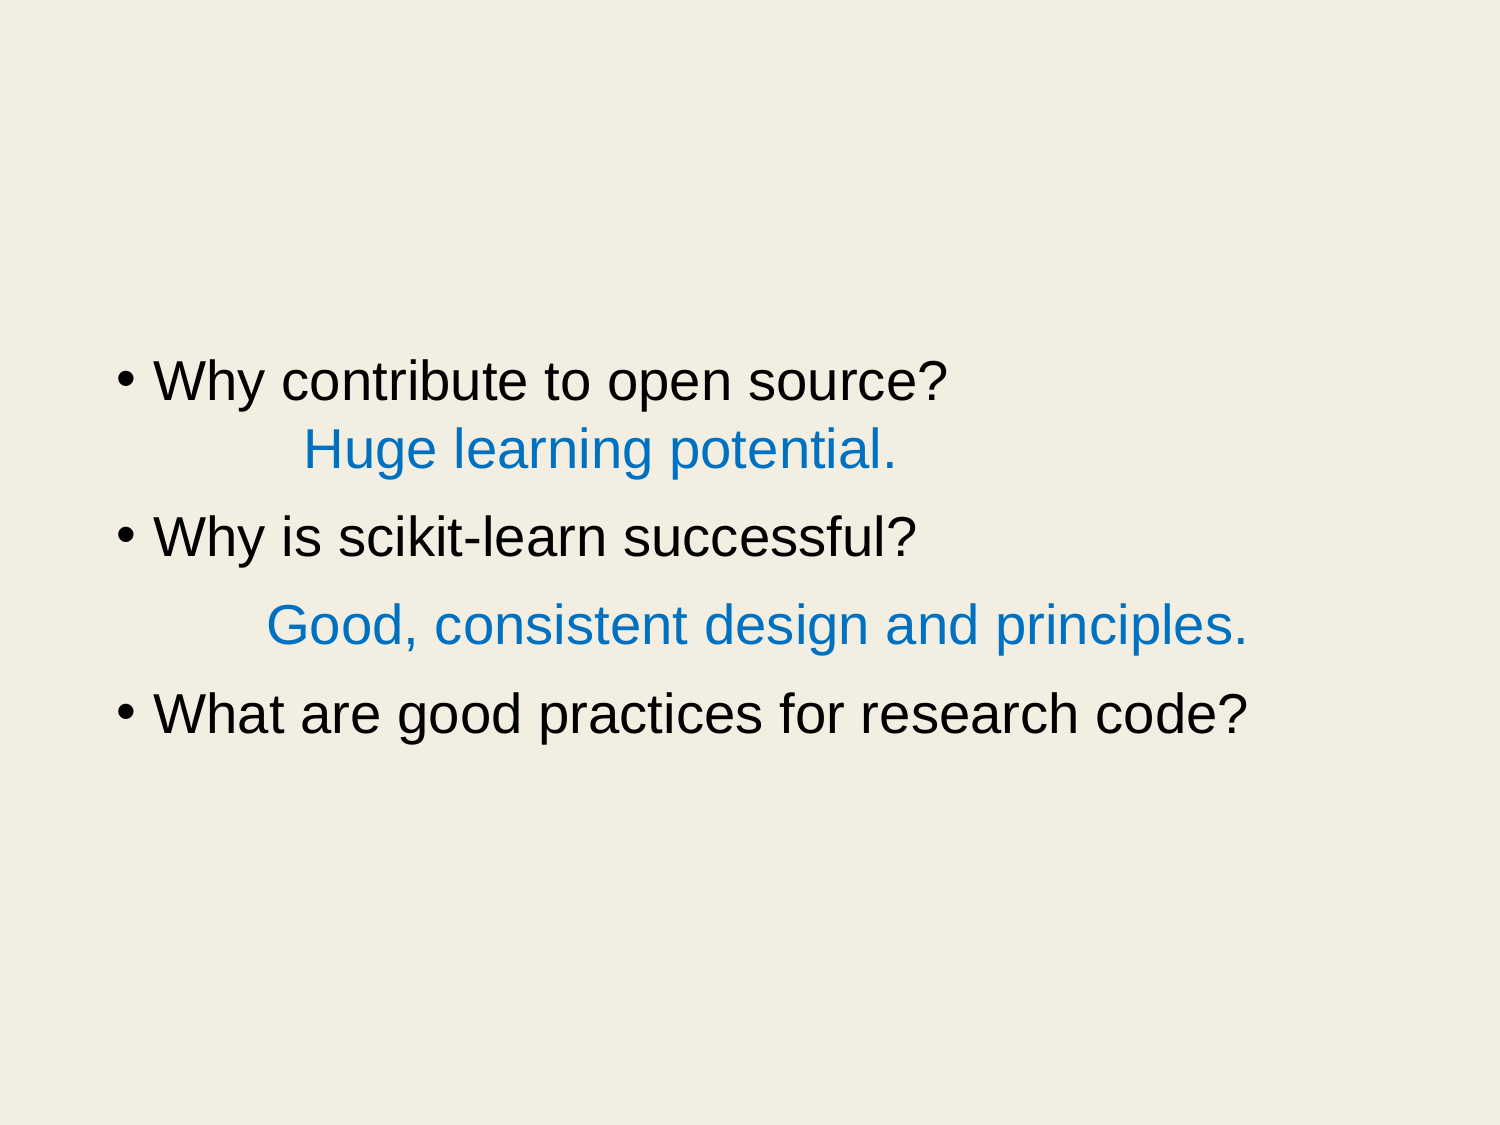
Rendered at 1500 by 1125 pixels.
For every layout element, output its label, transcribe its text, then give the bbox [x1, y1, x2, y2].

list Why contribute to open source? Huge learning potential. Why is scikit-learn successful? Good, consistent design and principles. What are good practices for research code? [101, 248, 1395, 784]
